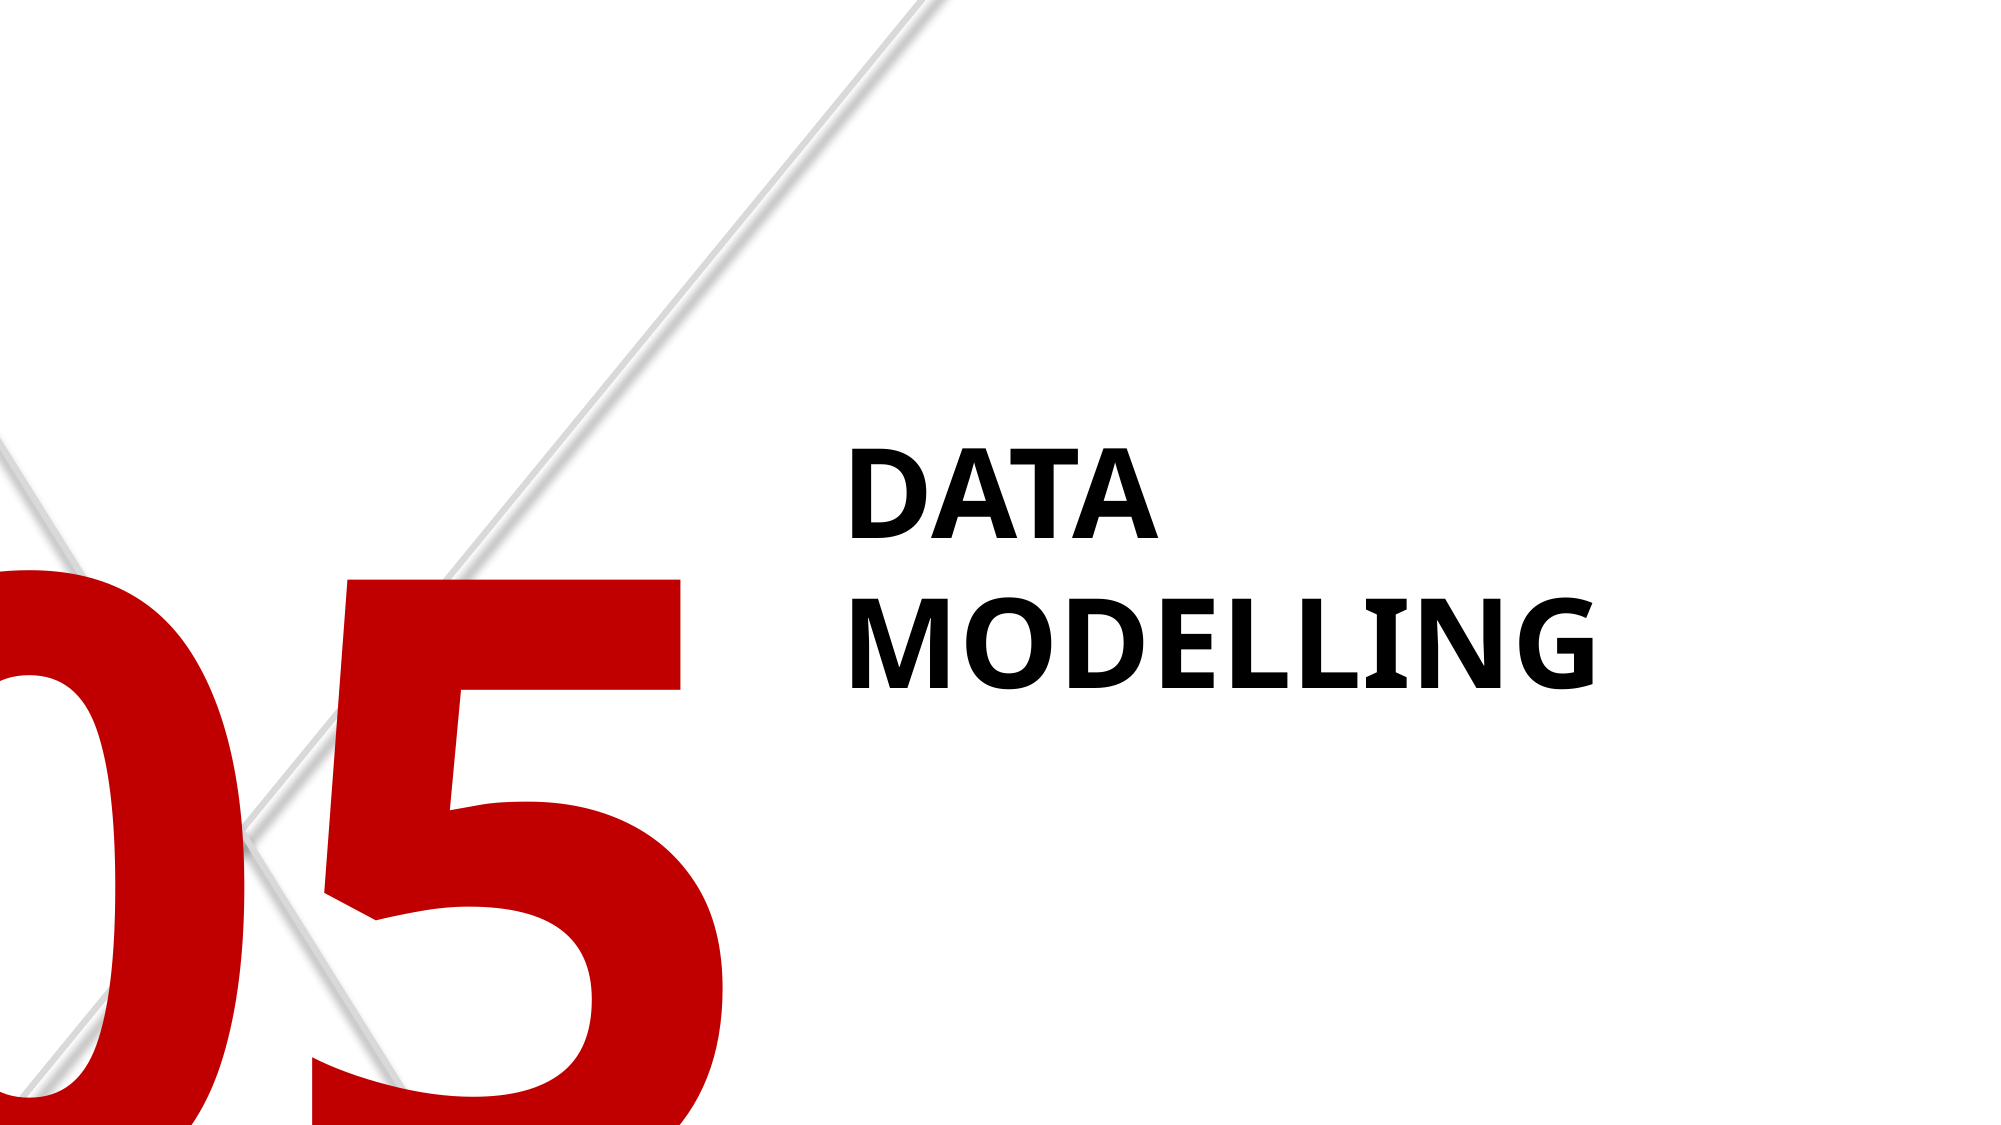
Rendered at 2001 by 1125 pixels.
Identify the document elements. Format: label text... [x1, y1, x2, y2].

text_box DATA MODELLING [946, 411, 1910, 714]
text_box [0, 0, 946, 1125]
